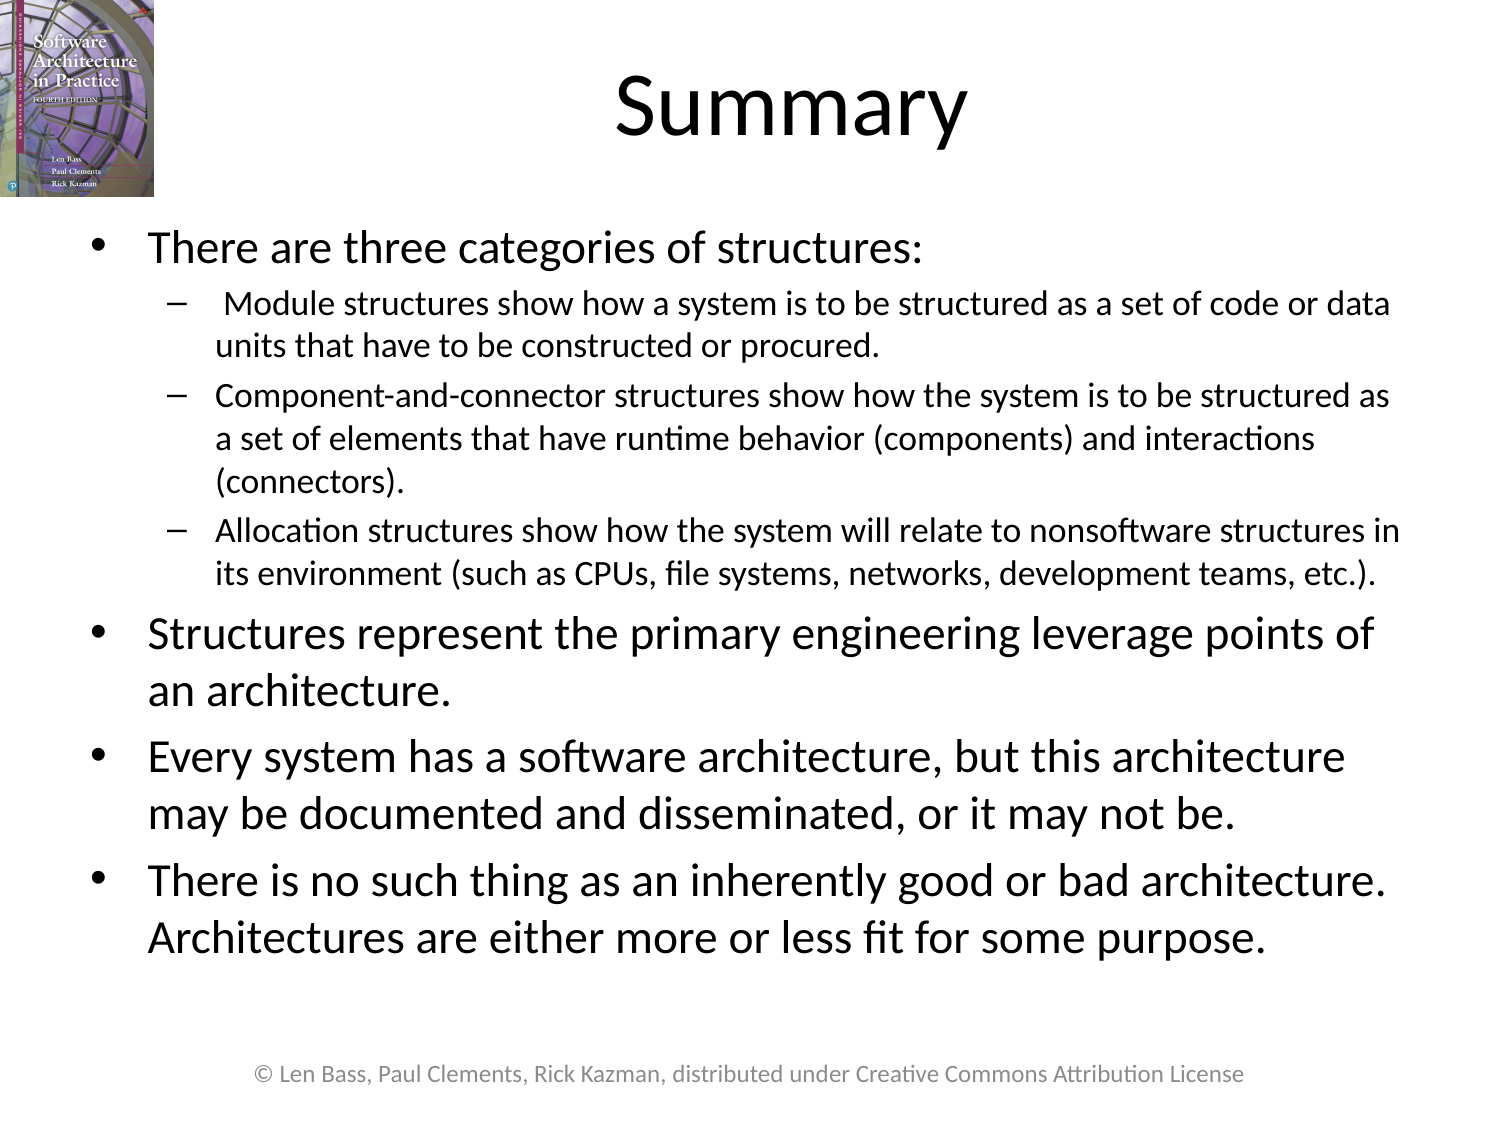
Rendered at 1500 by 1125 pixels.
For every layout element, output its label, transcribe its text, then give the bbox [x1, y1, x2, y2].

picture [0, 0, 154, 197]
list There are three categories of structures: Module structures show how a system is to be structured as a set of code or data units that have to be constructed or procured. Component-and-connector structures show how the system is to be structured as a set of elements that have runtime behavior (components) and interactions (connectors). Allocation structures show how the system will relate to nonsoftware structures in its environment (such as CPUs, file systems, networks, development teams, etc.). Structures represent the primary engineering leverage points of an architecture. Every system has a software architecture, but this architecture may be documented and disseminated, or it may not be. There is no such thing as an inherently good or bad architecture. Architectures are either more or less fit for some purpose. [75, 208, 1425, 1005]
title Summary [159, 45, 1425, 173]
footer © Len Bass, Paul Clements, Rick Kazman, distributed under Creative Commons Attribution License [230, 1042, 1270, 1103]
